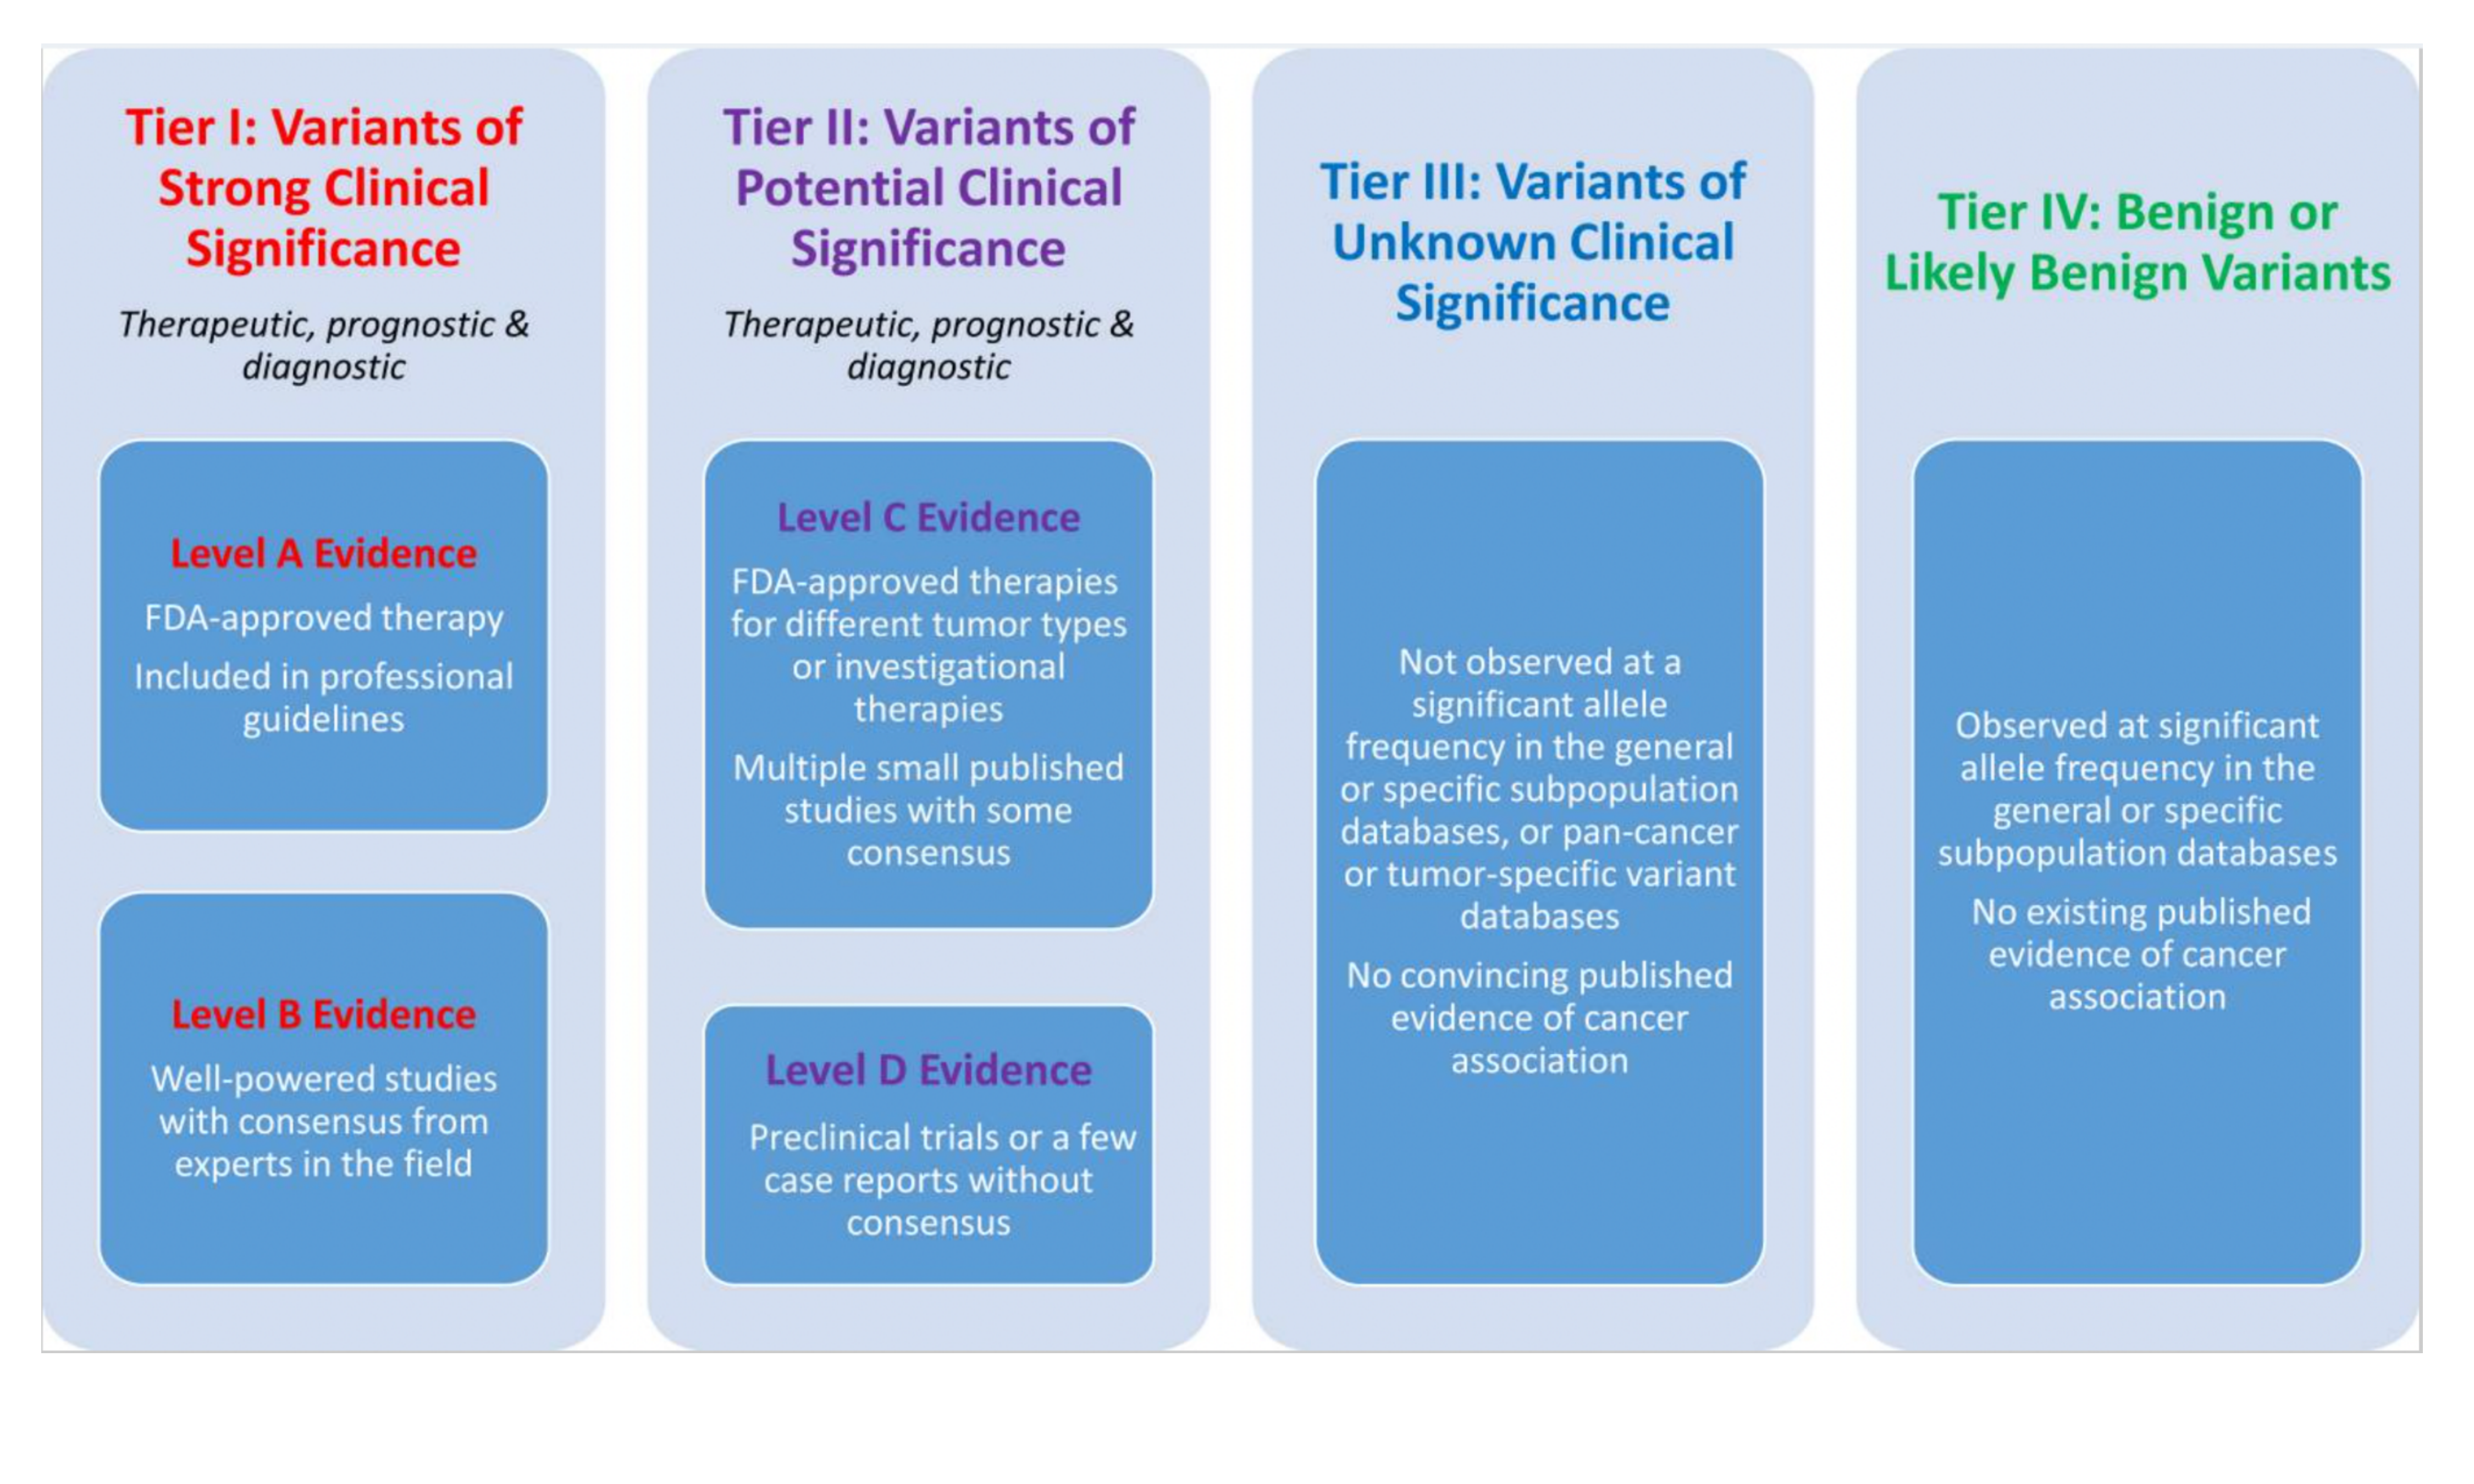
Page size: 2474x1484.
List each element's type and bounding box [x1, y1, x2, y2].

picture [41, 43, 2423, 1353]
